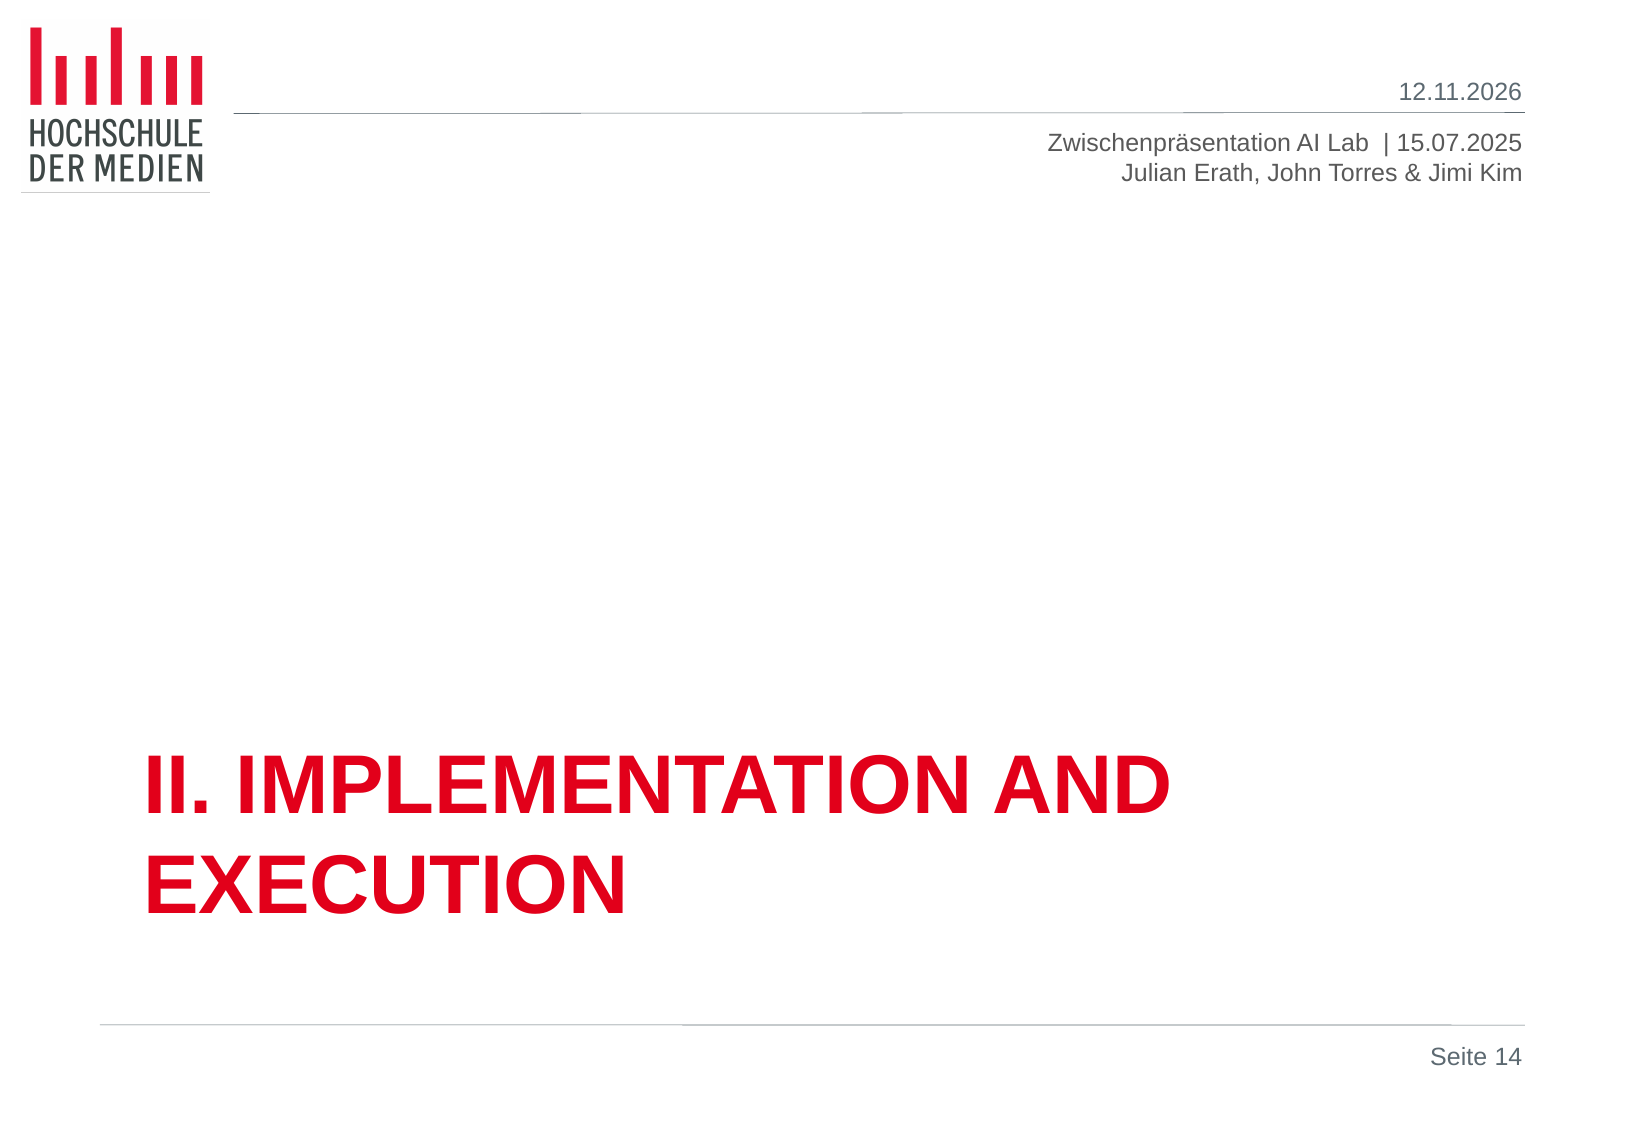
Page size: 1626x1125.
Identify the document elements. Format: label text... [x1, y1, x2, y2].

picture [21, 19, 210, 193]
title II. Implementation and Execution [128, 722, 1510, 947]
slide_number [1214, 67, 1538, 114]
slide_number Seite 14 [1387, 1033, 1538, 1108]
